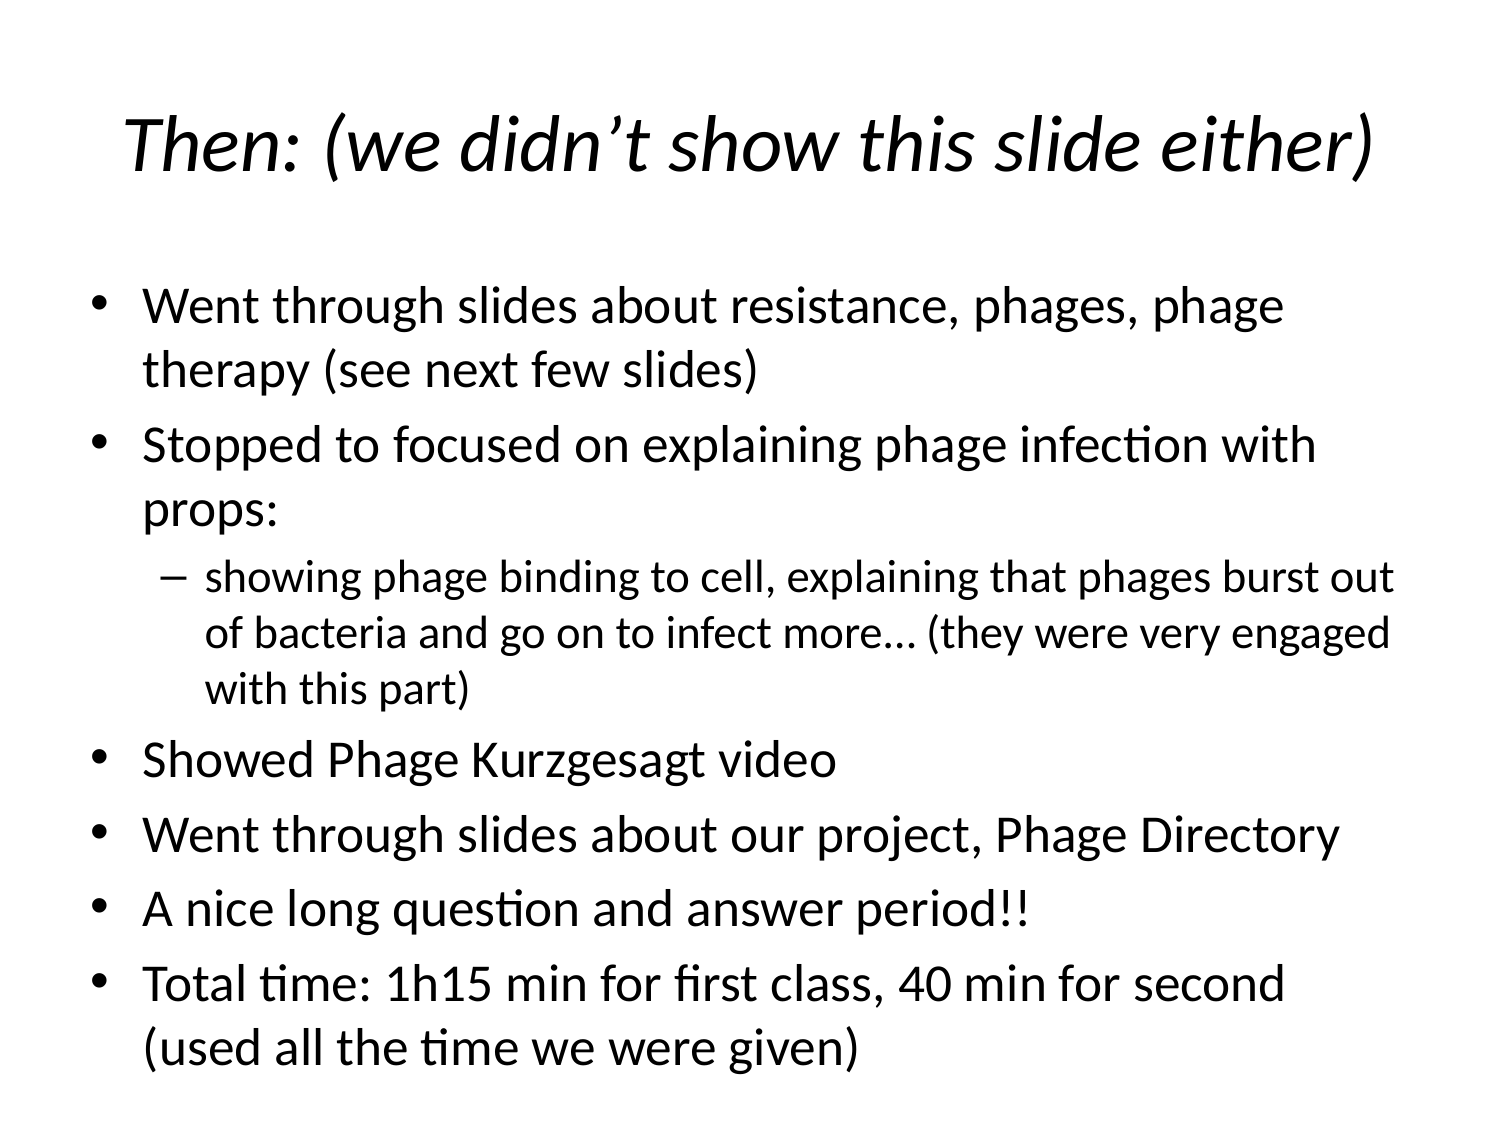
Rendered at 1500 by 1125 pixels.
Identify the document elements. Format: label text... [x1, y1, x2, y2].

title Then: (we didn’t show this slide either) [75, 45, 1425, 233]
list Went through slides about resistance, phages, phage therapy (see next few slides) Stopped to focused on explaining phage infection with props: showing phage binding to cell, explaining that phages burst out of bacteria and go on to infect more… (they were very engaged with this part) Showed Phage Kurzgesagt video Went through slides about our project, Phage Directory A nice long question and answer period!! Total time: 1h15 min for first class, 40 min for second (used all the time we were given) [75, 262, 1425, 1096]
